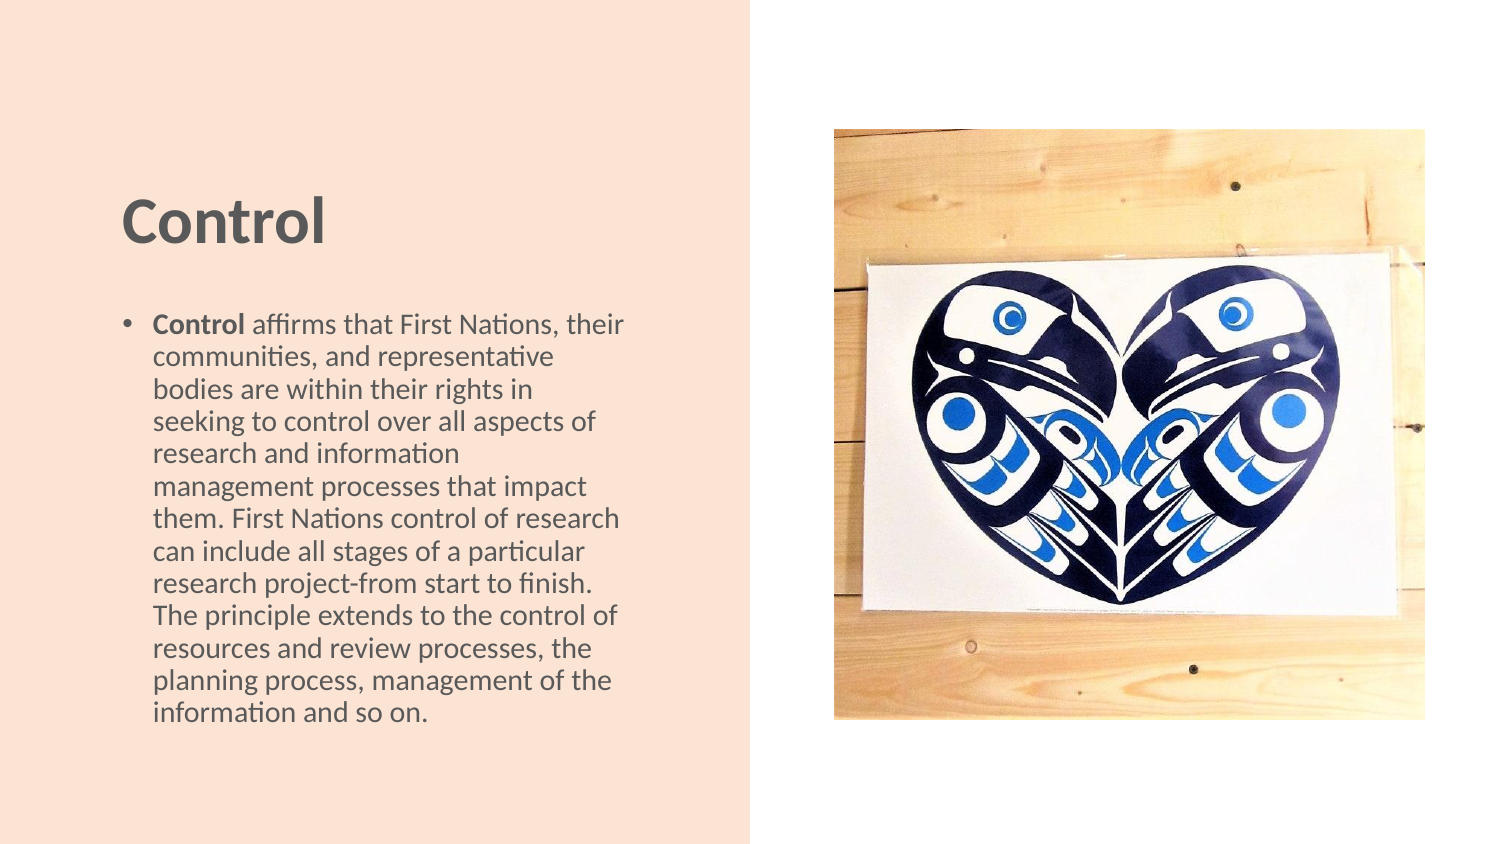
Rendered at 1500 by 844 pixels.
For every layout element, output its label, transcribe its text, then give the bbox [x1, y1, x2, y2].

title Control [107, 84, 643, 266]
text_box [0, 0, 750, 844]
text_box [750, 0, 1500, 844]
list Control affirms that First Nations, their communities, and representative bodies are within their rights in seeking to control over all aspects of research and information management processes that impact them. First Nations control of research can include all stages of a particular research project-from start to finish. The principle extends to the control of resources and review processes, the planning process, management of the information and so on. [107, 301, 643, 765]
picture [834, 129, 1425, 720]
